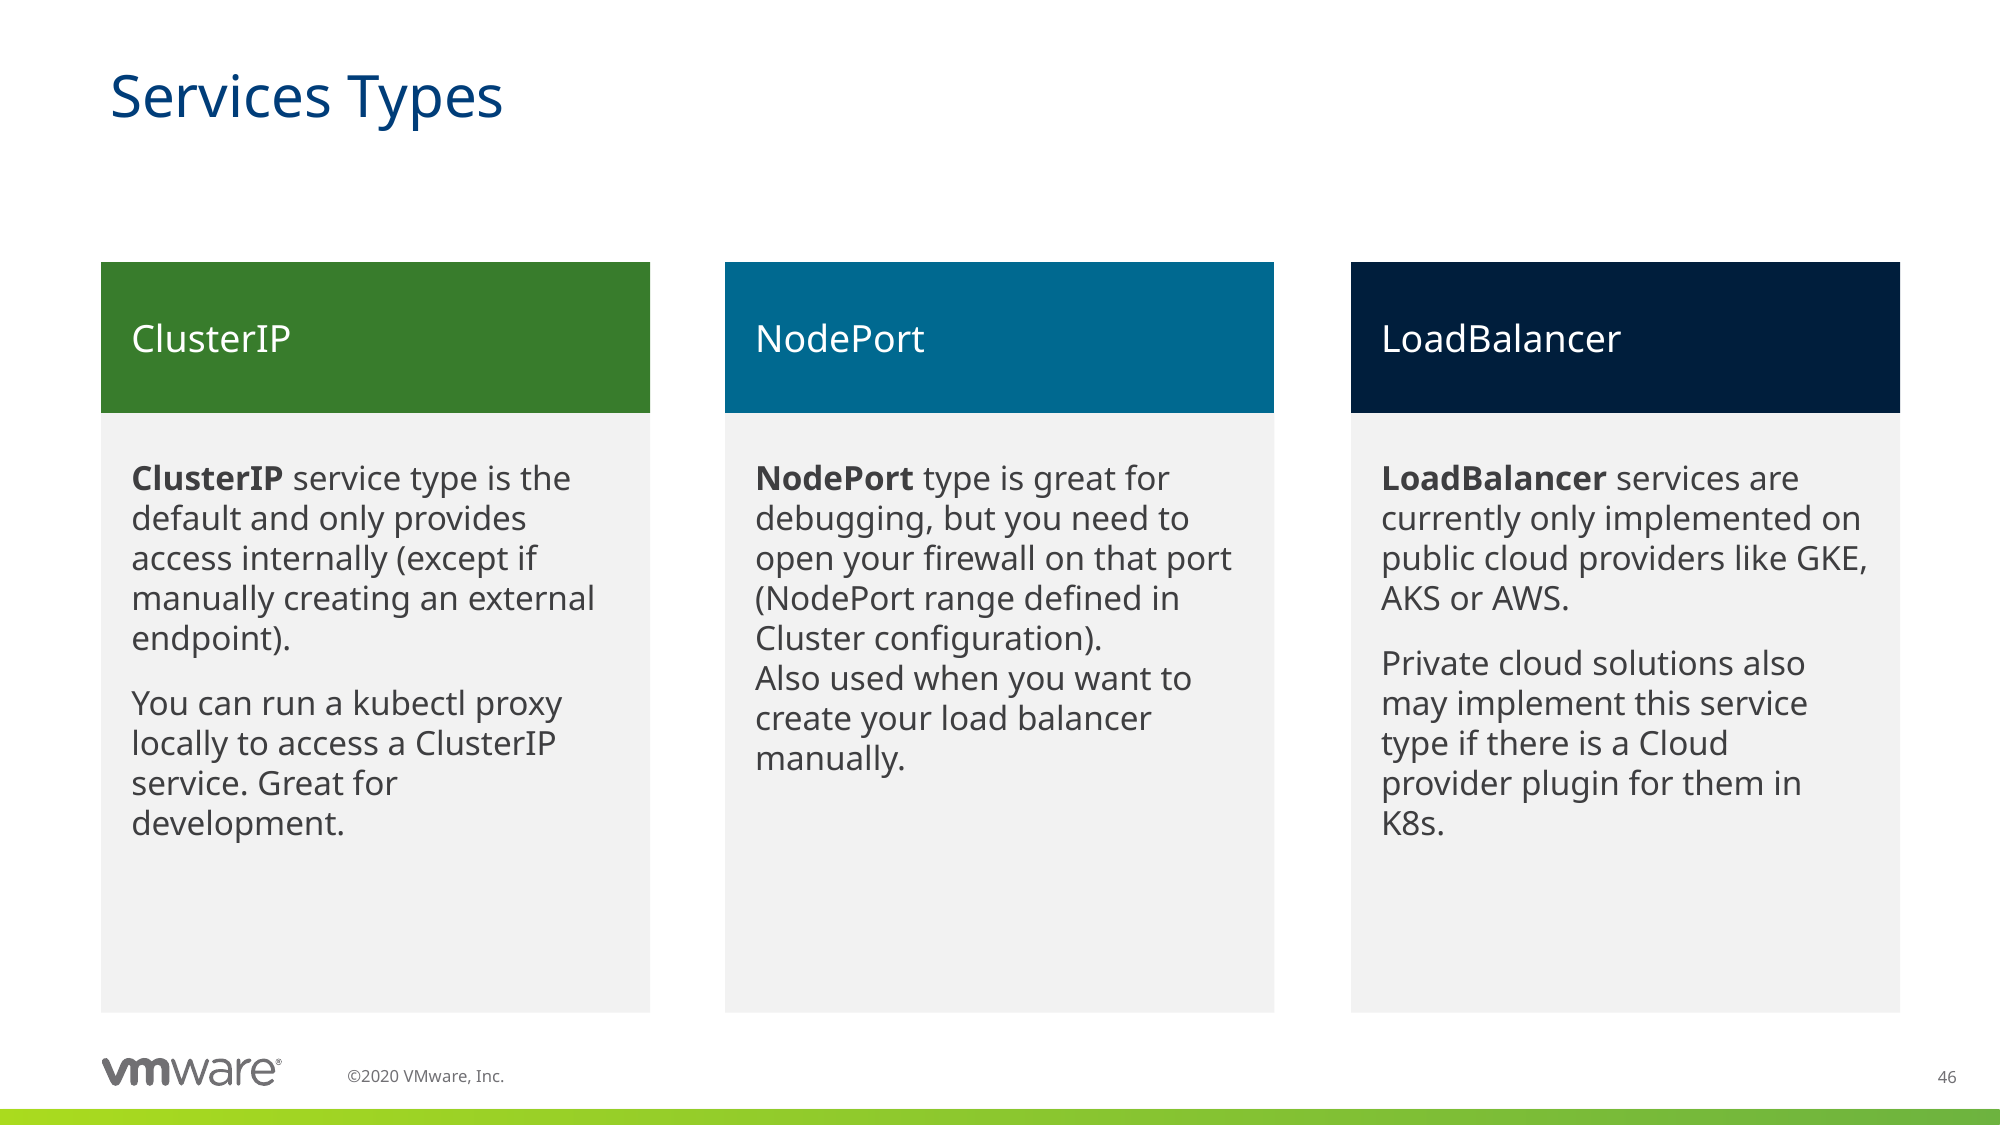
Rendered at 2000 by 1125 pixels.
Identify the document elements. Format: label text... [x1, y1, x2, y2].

list ClusterIP service type is the default and only provides access internally (except if manually creating an external endpoint). You can run a kubectl proxy locally to access a ClusterIP service. Great for development. [101, 413, 651, 1013]
list LoadBalancer [1351, 262, 1901, 413]
list NodePort [725, 262, 1274, 413]
list NodePort type is great for debugging, but you need to open your firewall on that port (NodePort range defined in Cluster configuration). Also used when you want to create your load balancer manually. [725, 412, 1275, 1013]
list LoadBalancer services are currently only implemented on public cloud providers like GKE, AKS or AWS. Private cloud solutions also may implement this service type if there is a Cloud provider plugin for them in K8s. [1351, 413, 1901, 1013]
title Services Types [95, 67, 1900, 131]
list ClusterIP [101, 262, 651, 413]
